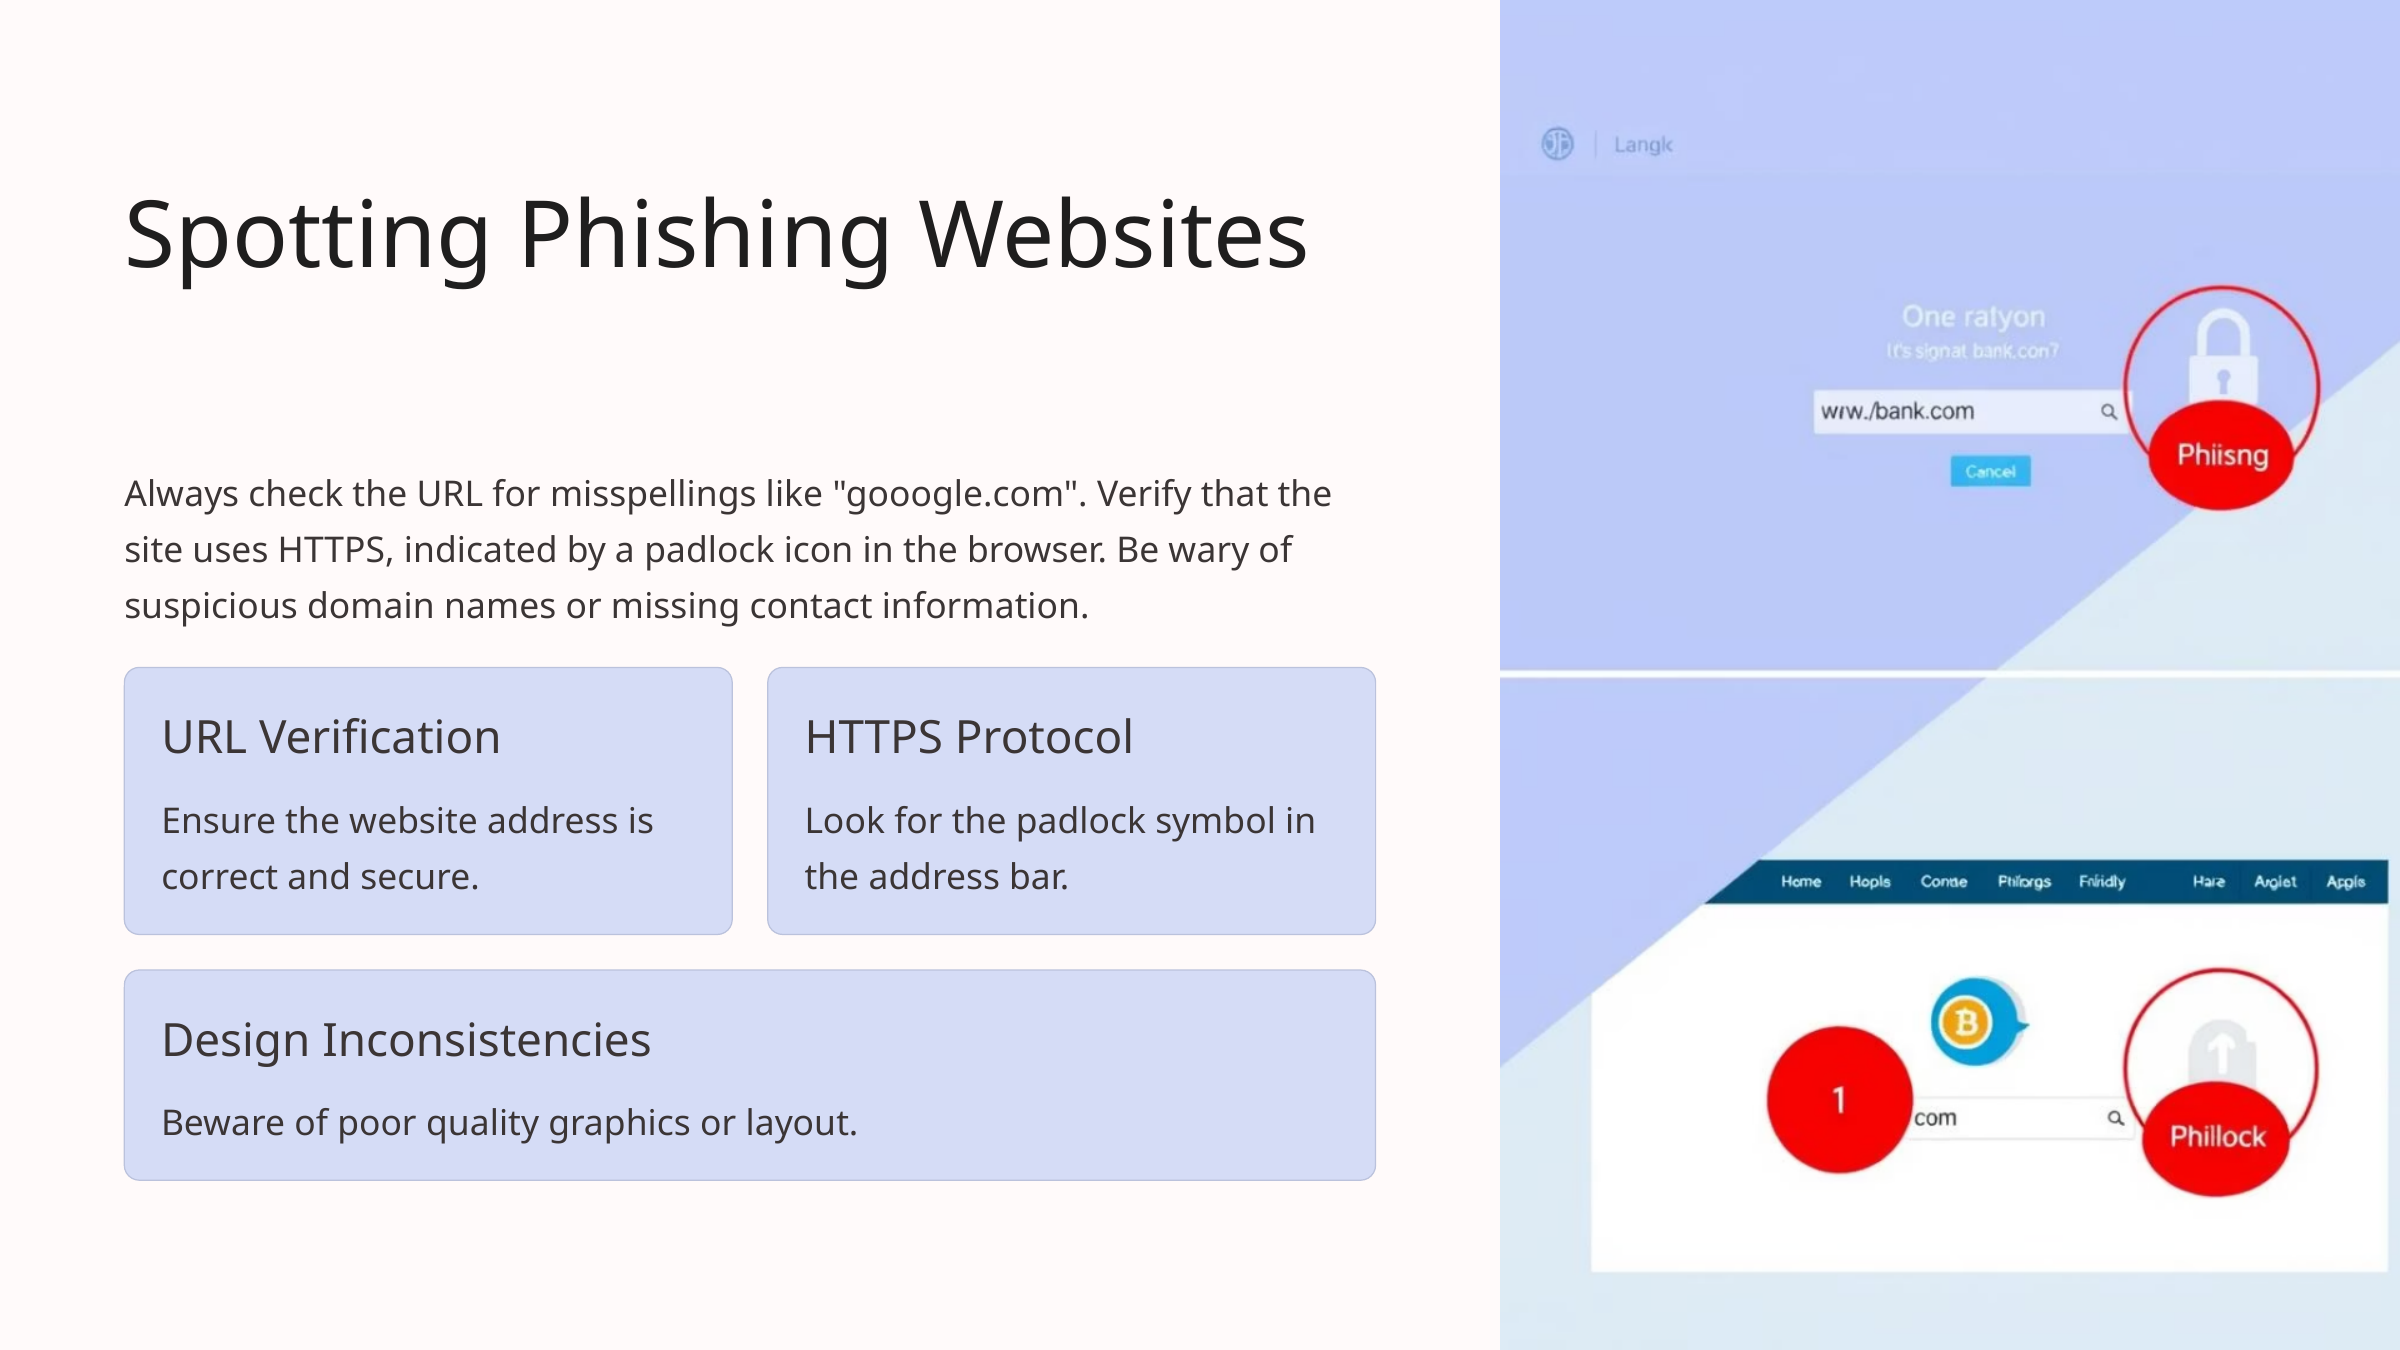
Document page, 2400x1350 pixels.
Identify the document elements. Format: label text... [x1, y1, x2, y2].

text_box [124, 667, 733, 935]
text_box Spotting Phishing Websites [124, 169, 1376, 404]
picture [1499, 0, 2400, 1350]
text_box [767, 667, 1376, 935]
text_box [124, 969, 1376, 1181]
text_box HTTPS Protocol [804, 704, 1273, 763]
text_box Look for the padlock symbol in the address bar. [804, 783, 1339, 898]
text_box Always check the URL for misspellings like "gooogle.com". Verify that the site uses HTTPS, indicated by a padlock icon in the browser. Be wary of suspicious domain names or missing contact information. [124, 456, 1376, 628]
text_box Beware of poor quality graphics or layout. [161, 1086, 1339, 1144]
text_box URL Verification [161, 704, 629, 763]
text_box Design Inconsistencies [161, 1006, 701, 1066]
text_box Ensure the website address is correct and secure. [161, 783, 696, 898]
